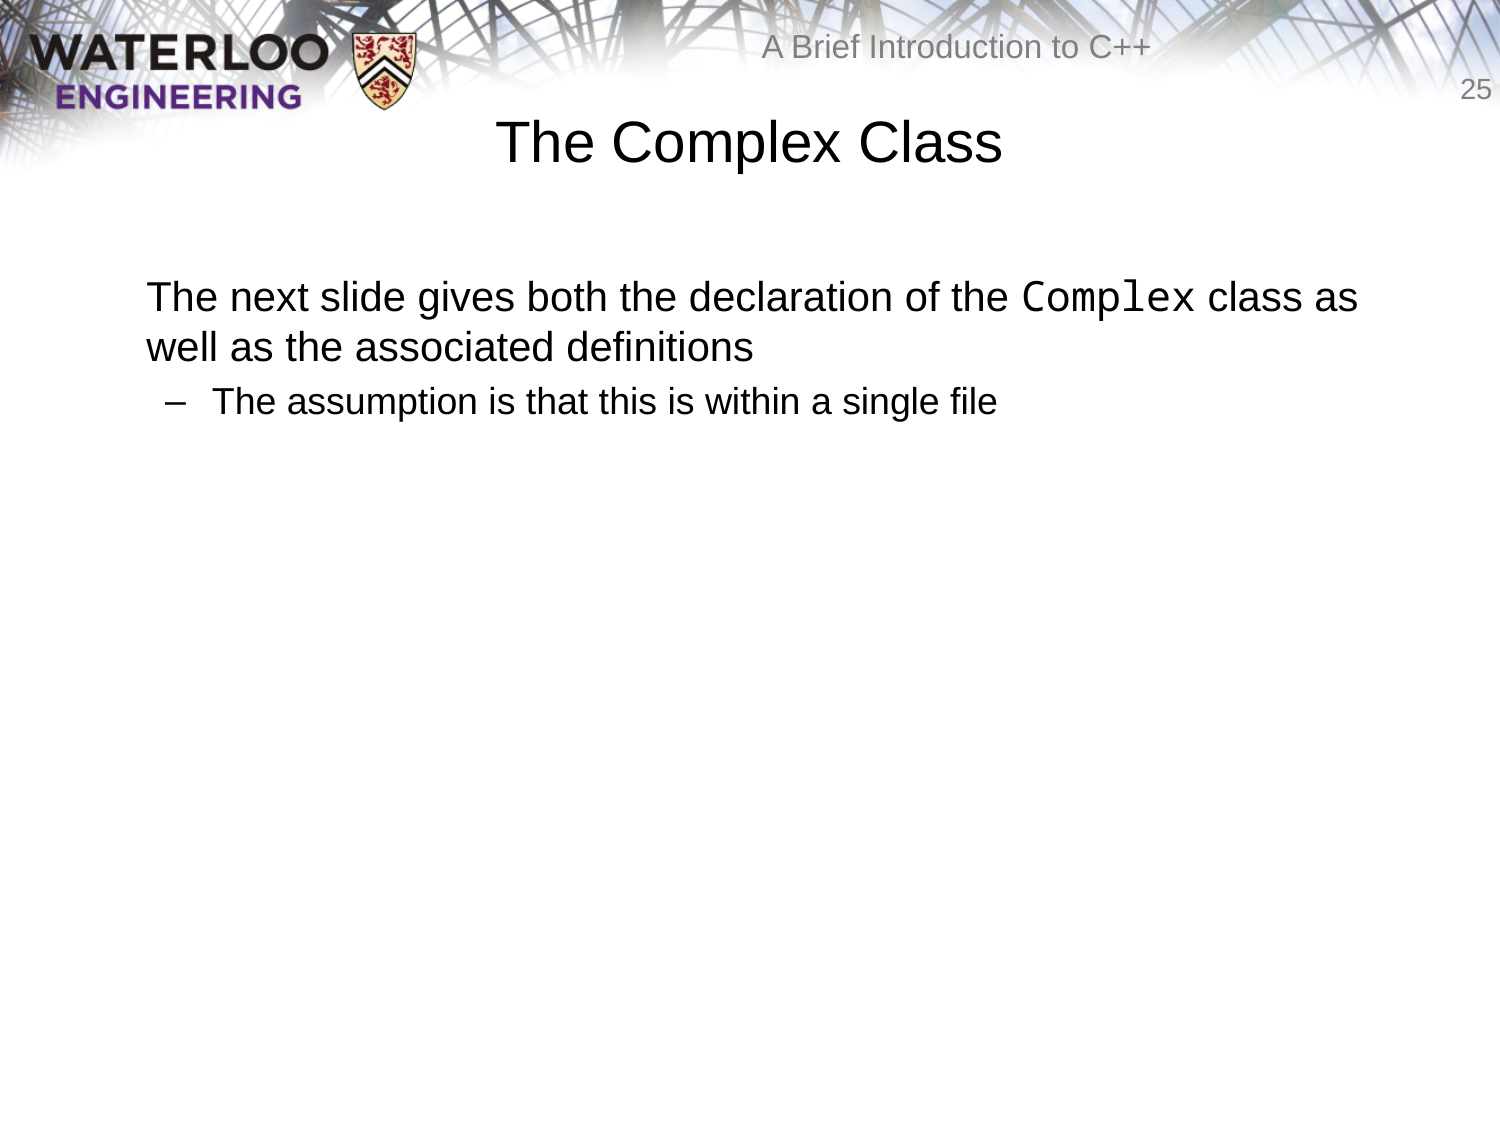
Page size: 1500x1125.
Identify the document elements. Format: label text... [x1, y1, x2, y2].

picture [0, 0, 1500, 1125]
list The next slide gives both the declaration of the Complex class as well as the associated definitions The assumption is that this is within a single file [74, 262, 1426, 1006]
title The Complex Class [74, 44, 1426, 233]
